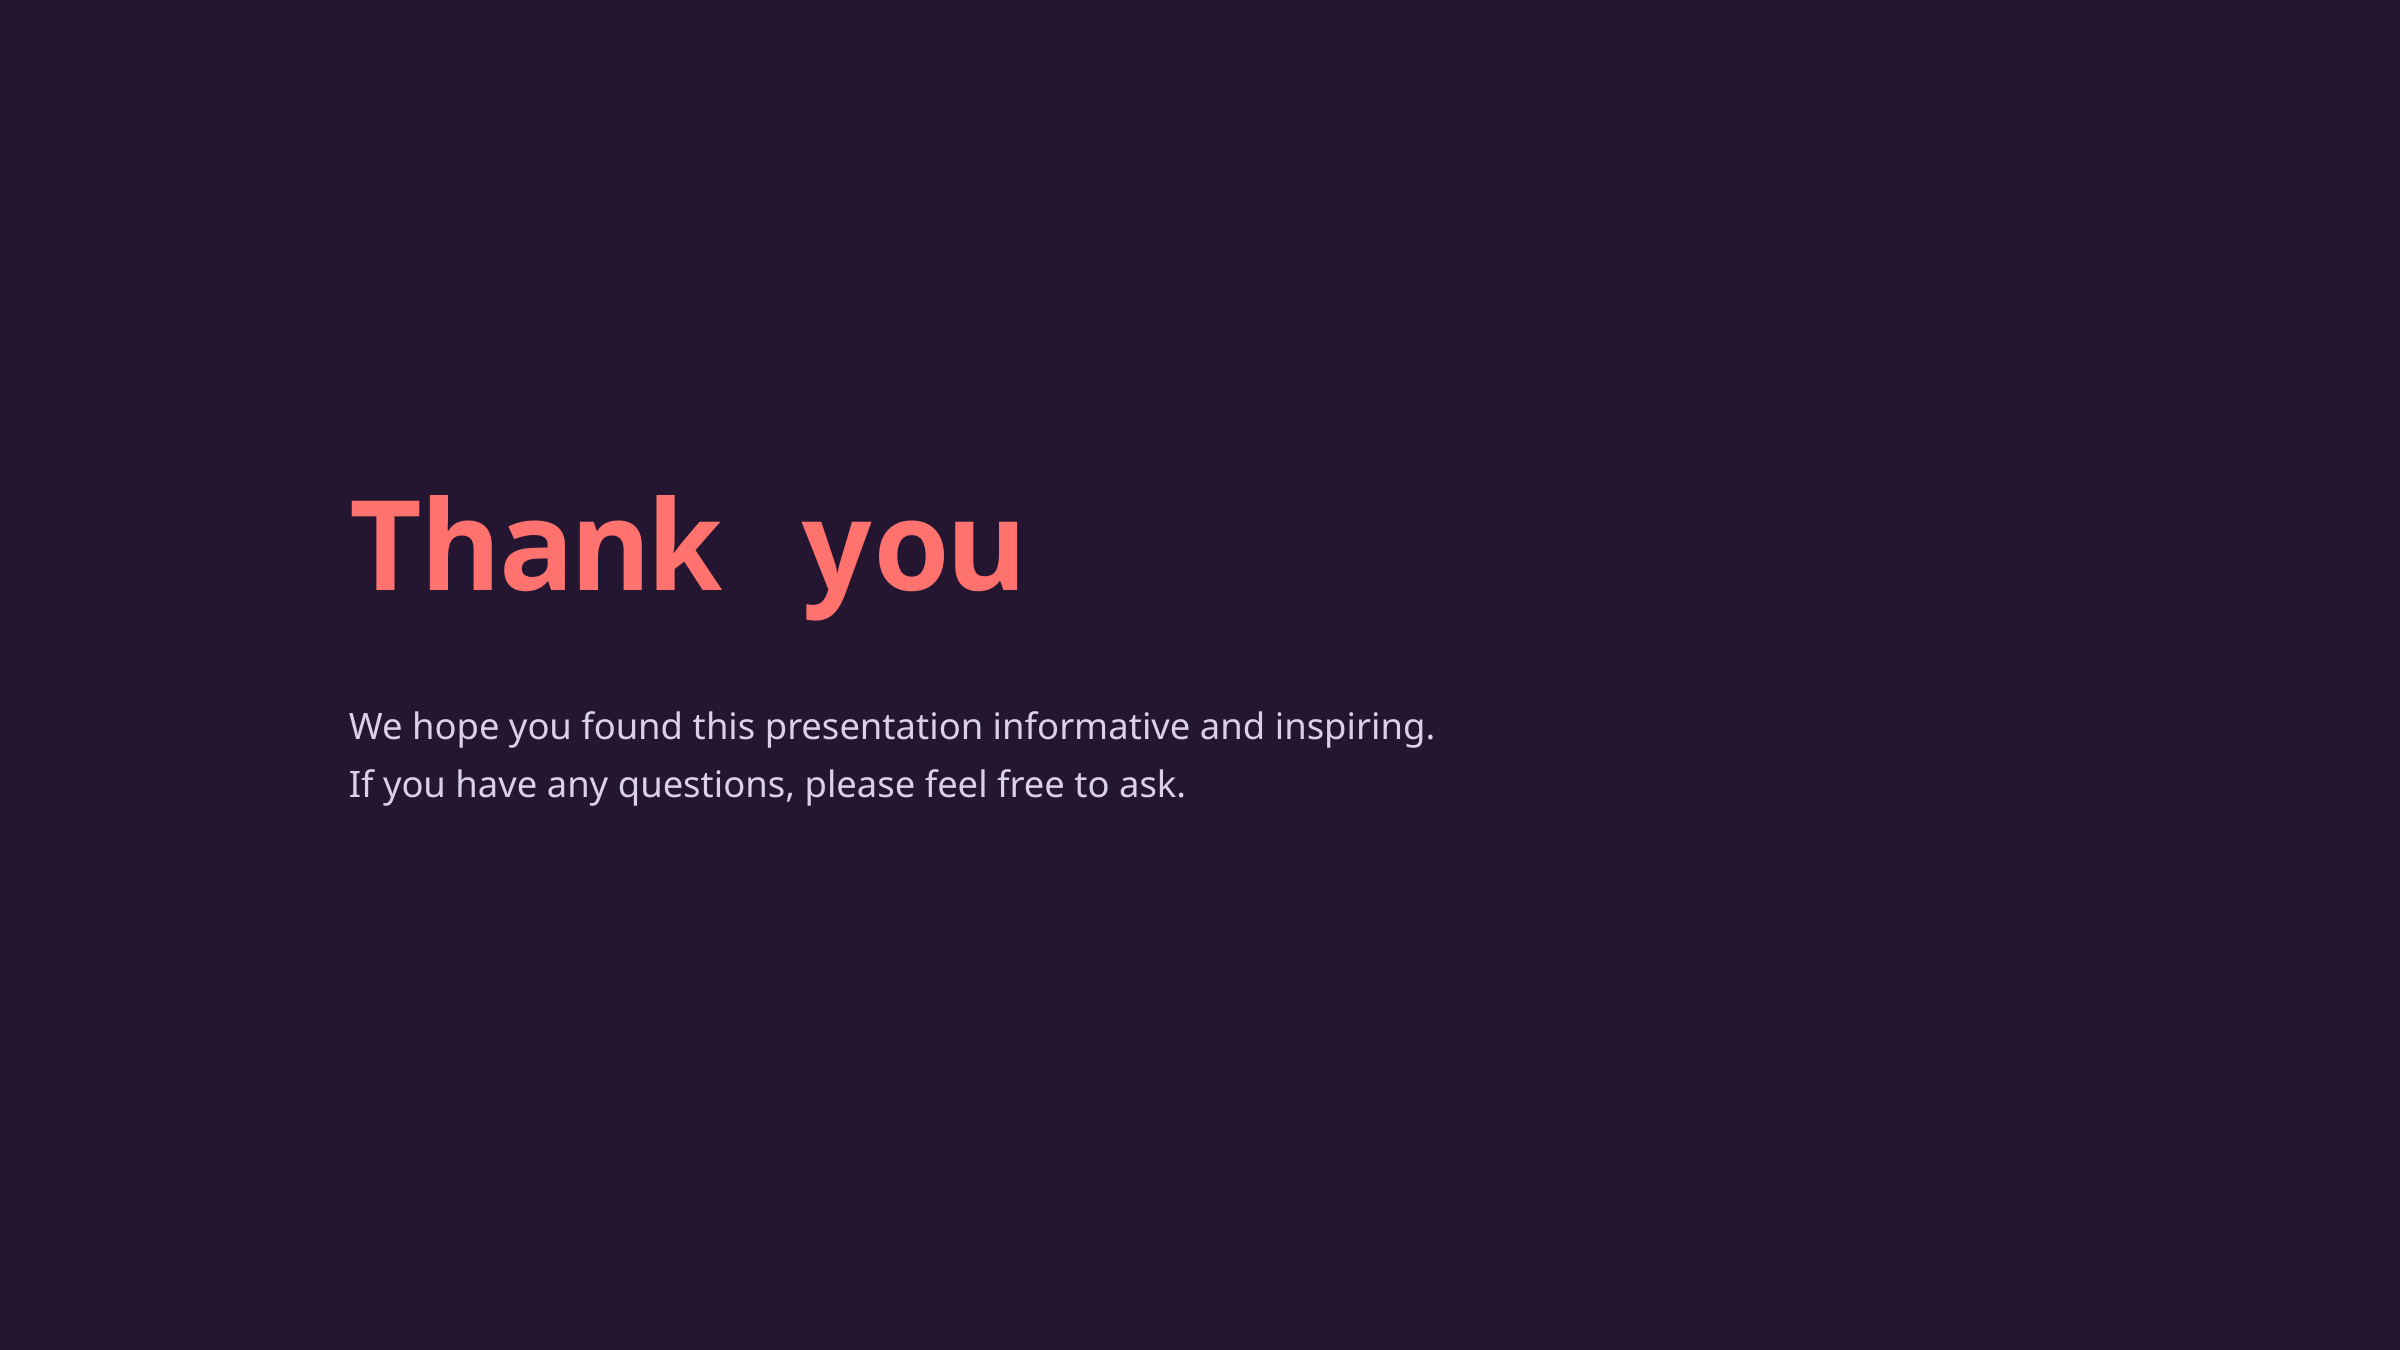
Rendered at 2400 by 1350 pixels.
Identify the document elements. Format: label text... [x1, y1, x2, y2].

text_box Thank you [334, 494, 1064, 608]
text_box [0, 0, 2400, 1350]
text_box We hope you found this presentation informative and inspiring. If you have any questions, please feel free to ask. [334, 680, 2066, 856]
